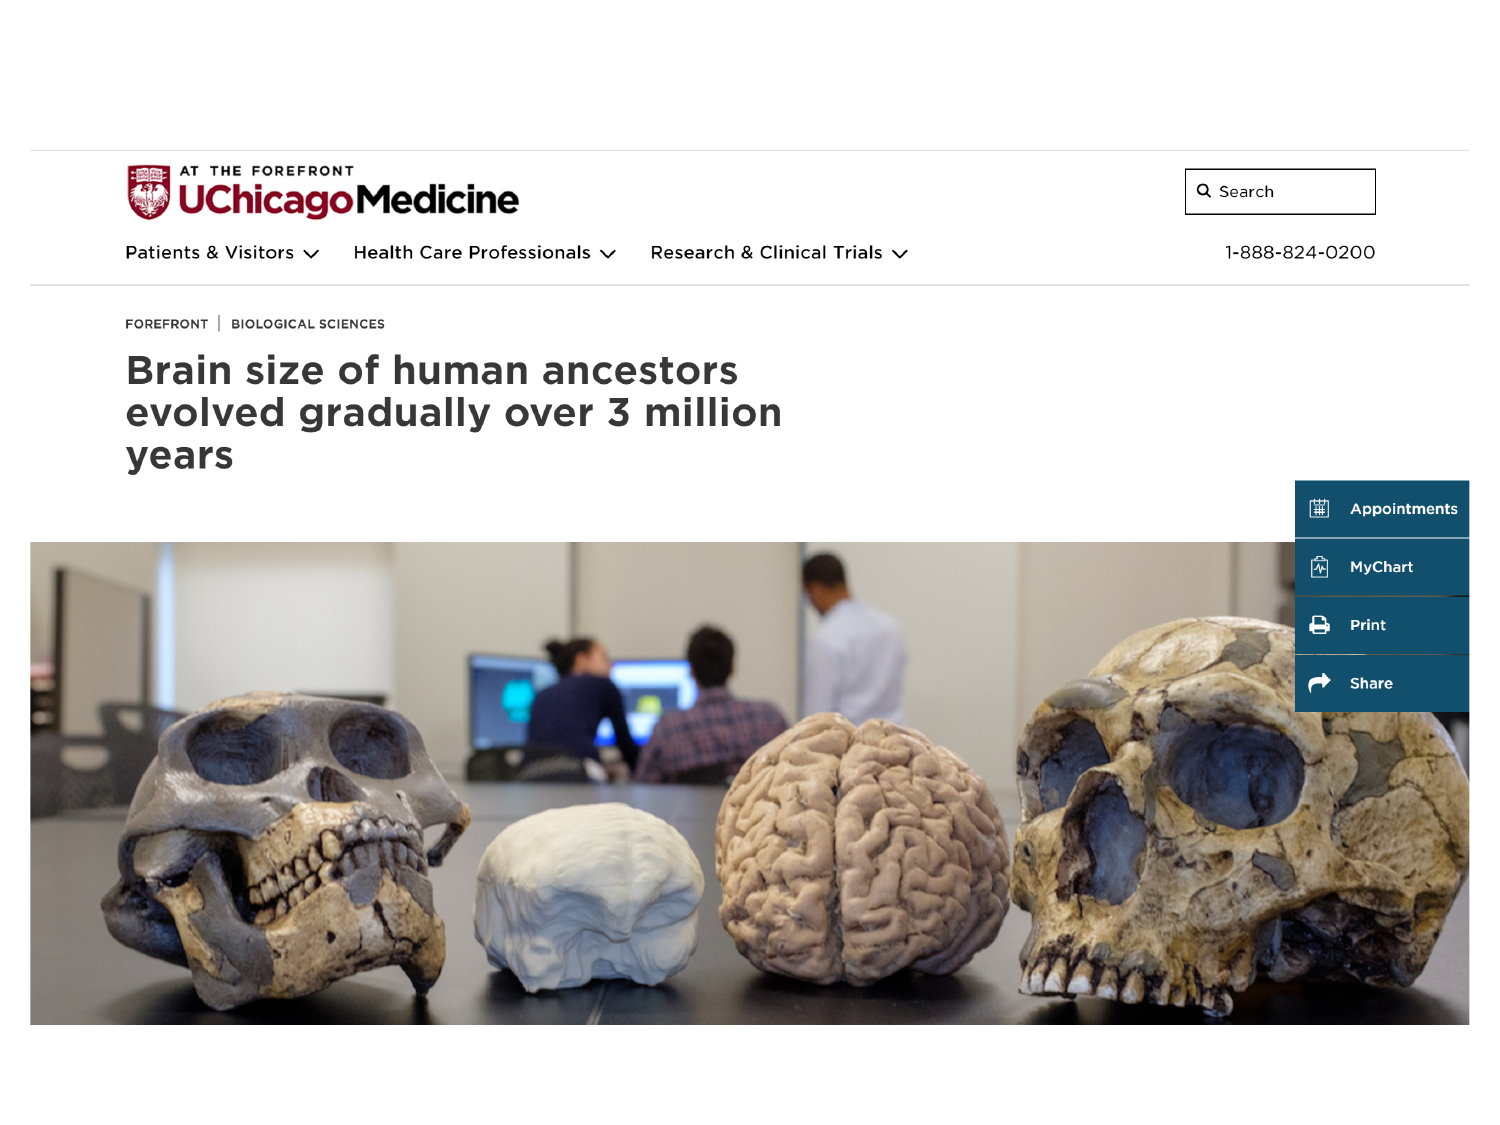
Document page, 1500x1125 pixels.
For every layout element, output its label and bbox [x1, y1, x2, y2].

picture [30, 149, 1470, 1025]
